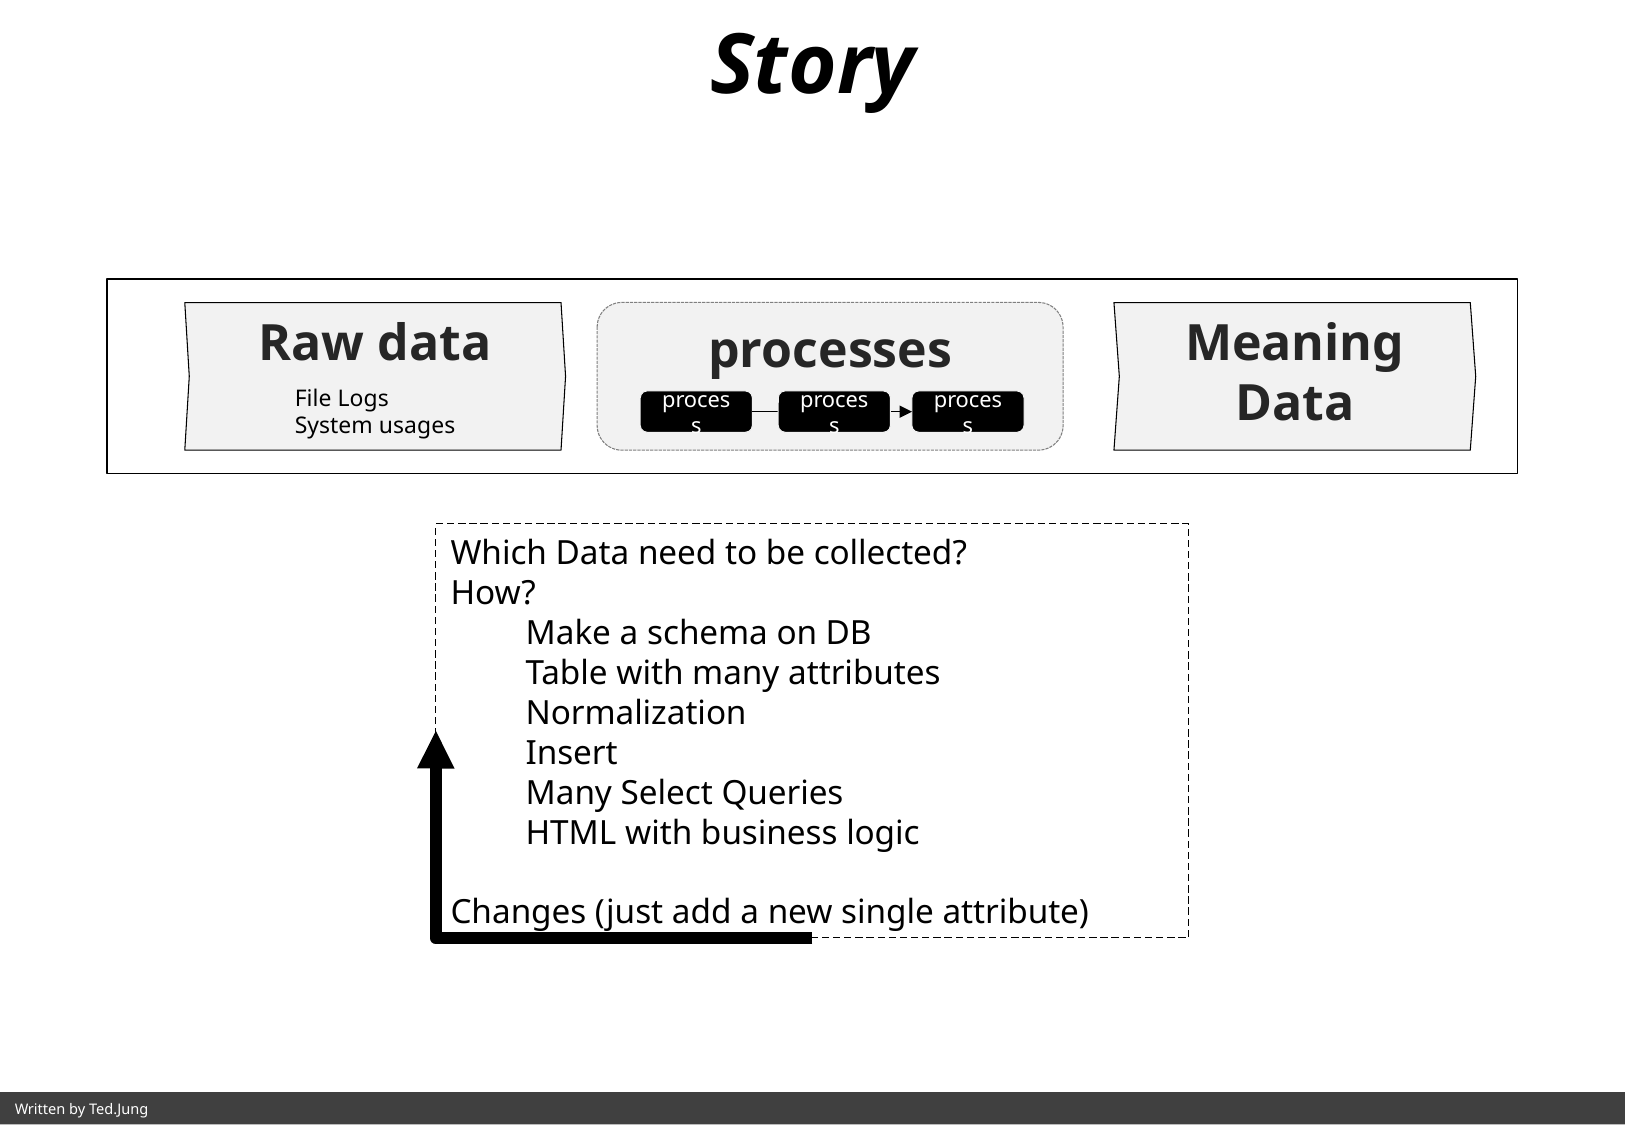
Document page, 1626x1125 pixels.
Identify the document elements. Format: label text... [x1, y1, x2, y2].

text_box process [776, 419, 893, 435]
text_box process [776, 388, 893, 410]
text_box [105, 277, 1519, 475]
text_box processes [595, 300, 1066, 453]
text_box Raw data [182, 300, 568, 453]
text_box Which Data need to be collected? How? Make a schema on DB Table with many attributes Normalization Insert Many Select Queries HTML with business logic Changes (just add a new single attribute) [435, 523, 1189, 938]
text_box process [909, 388, 1027, 435]
text_box File Logs System usages [280, 376, 471, 446]
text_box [519, 649, 730, 1027]
text_box Story [138, 21, 1487, 99]
text_box Meaning Data [1111, 300, 1478, 453]
text_box process [638, 388, 755, 435]
